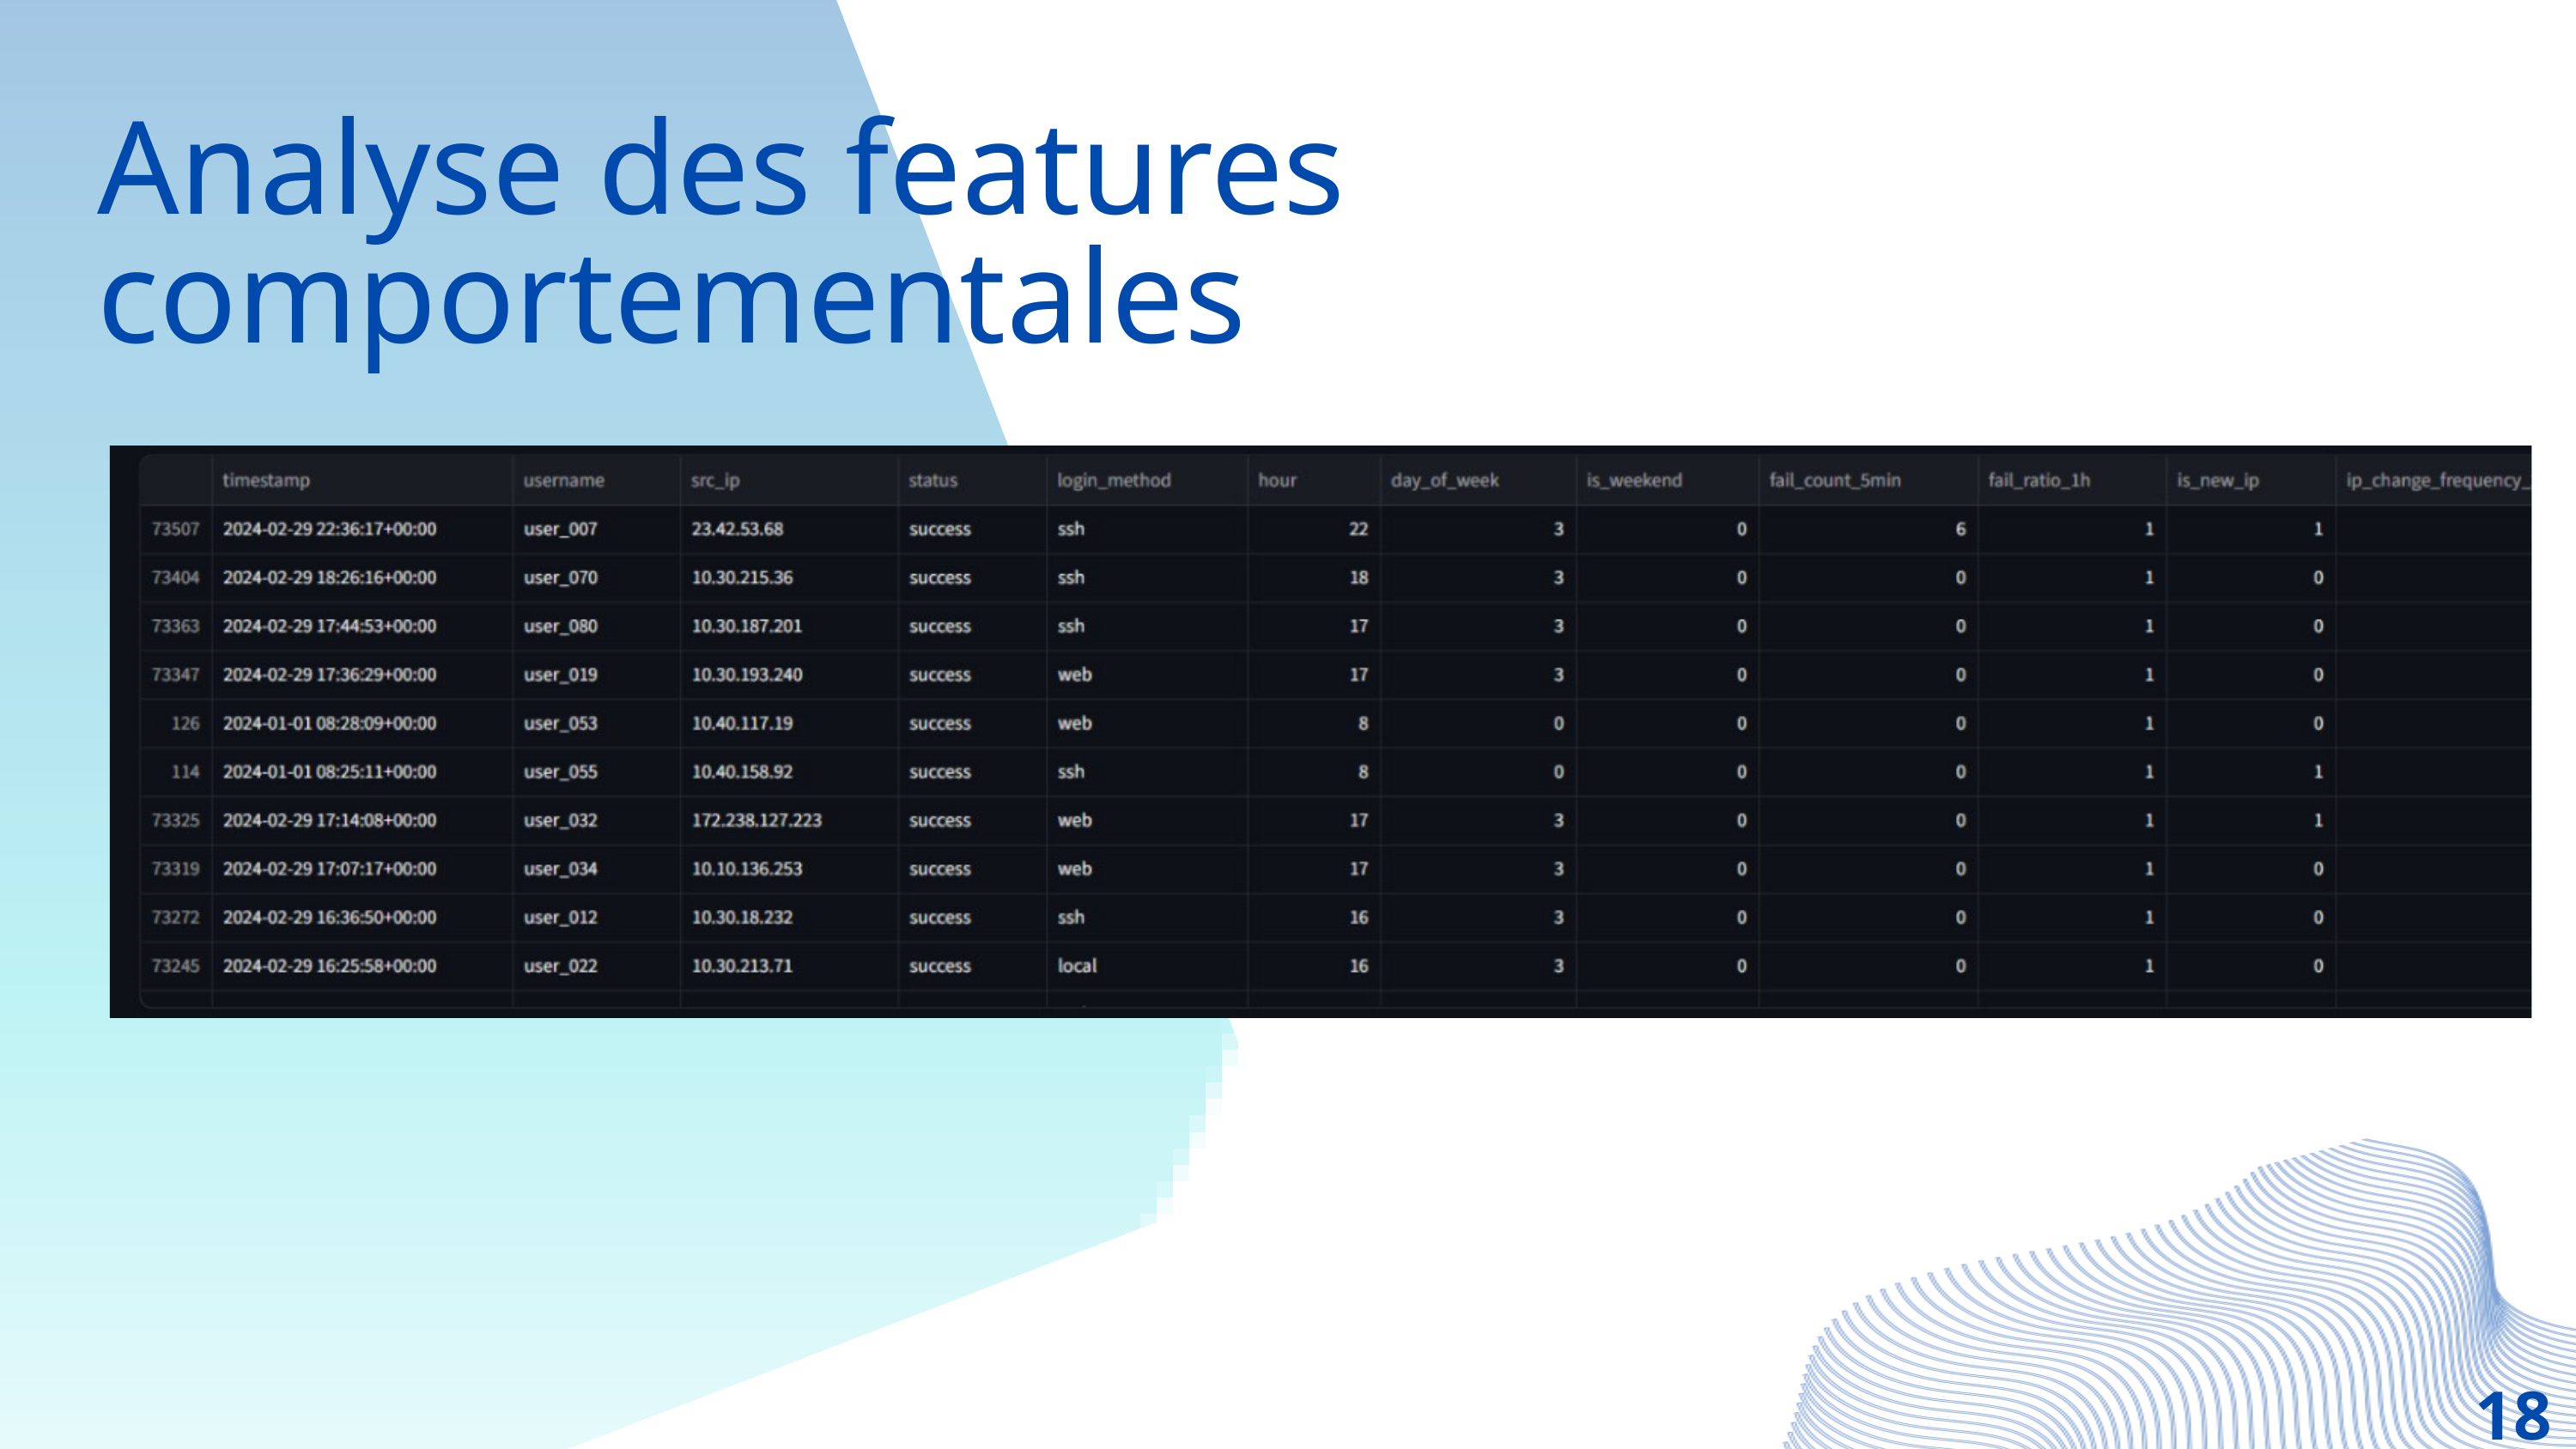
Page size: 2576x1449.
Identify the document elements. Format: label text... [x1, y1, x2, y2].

text_box [109, 446, 2532, 1018]
text_box 18 [2451, 1359, 2576, 1449]
text_box [1525, 1083, 2576, 1449]
text_box Analyse des features comportementales [97, 111, 2348, 369]
text_box [0, 0, 1288, 1449]
